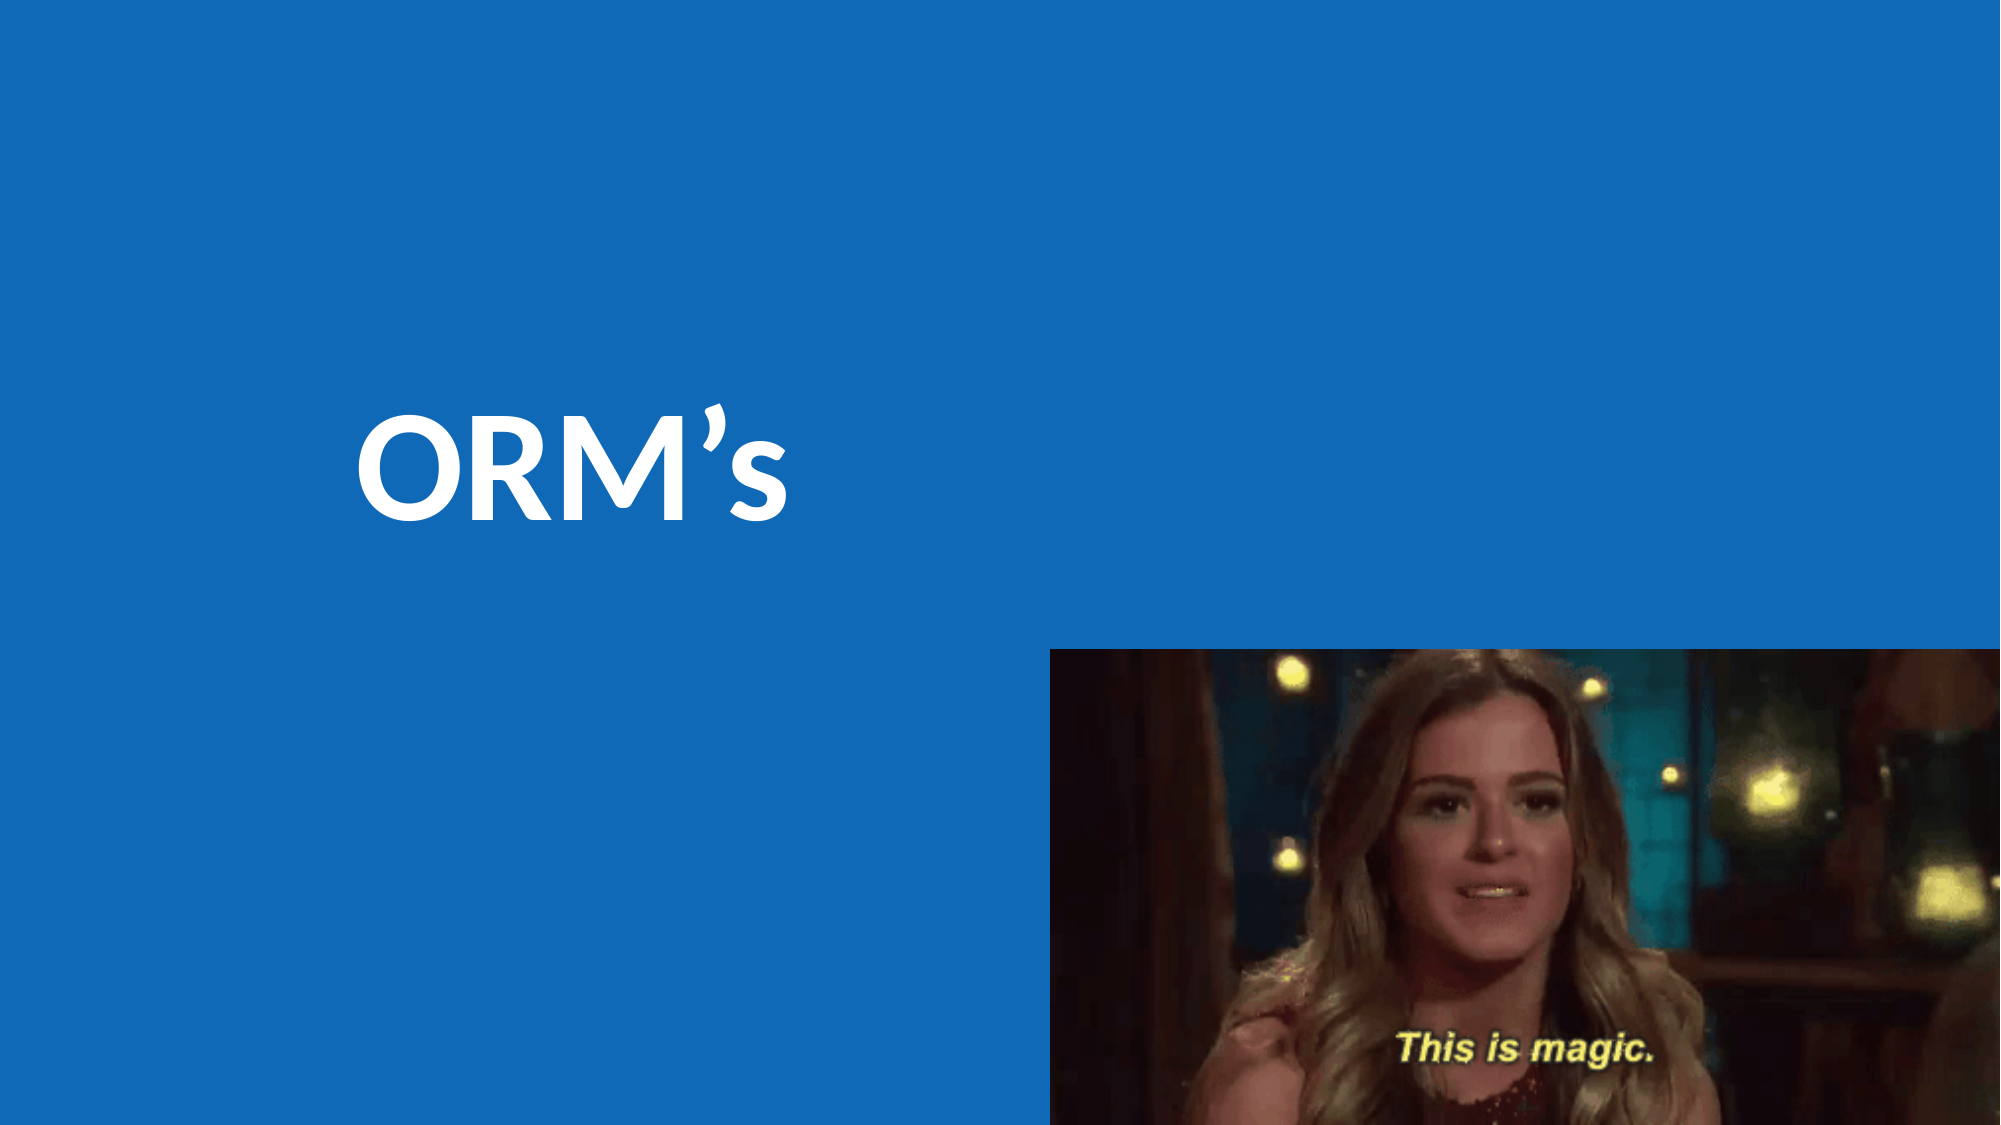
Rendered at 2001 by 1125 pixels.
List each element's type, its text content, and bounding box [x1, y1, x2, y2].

title ORM’s [0, 362, 1146, 563]
picture [1049, 649, 2000, 1125]
